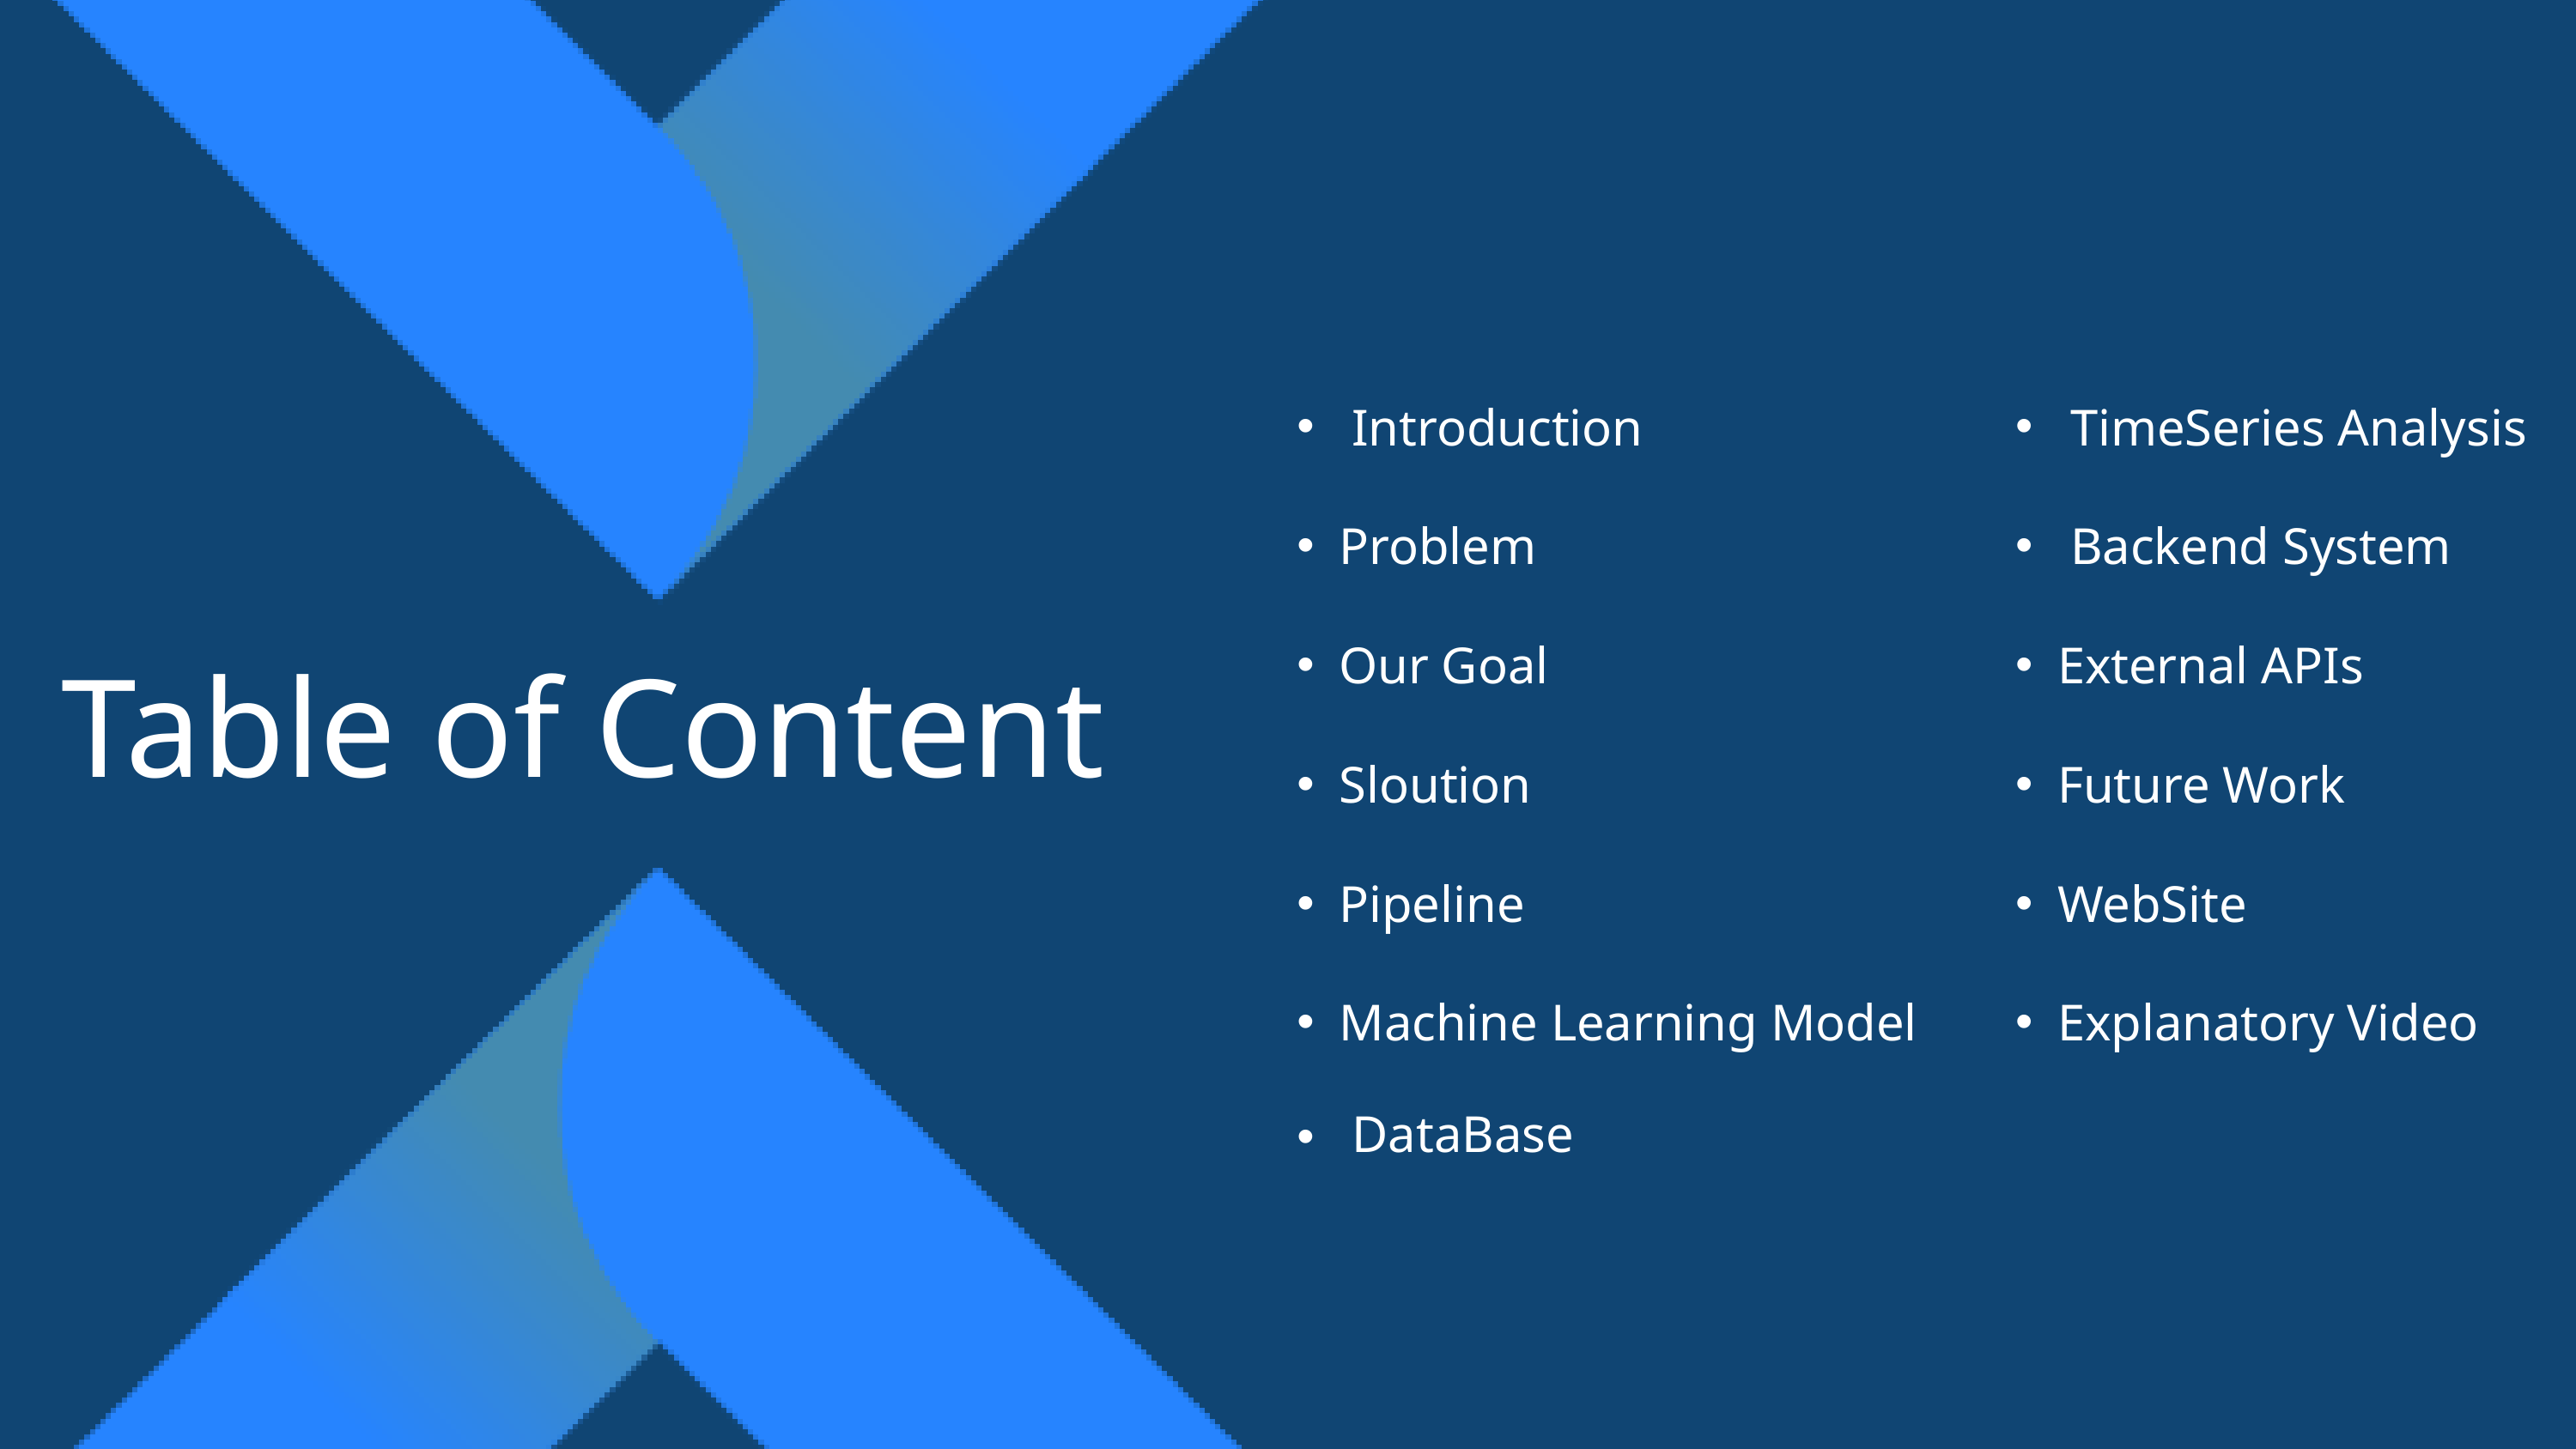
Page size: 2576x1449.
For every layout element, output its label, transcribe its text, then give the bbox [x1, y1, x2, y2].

text_box Table of Content [61, 646, 1255, 804]
text_box [0, 0, 1316, 605]
text_box TimeSeries Analysis Backend System External APIs Future Work WebSite Explanatory Video [1972, 336, 2576, 1290]
text_box Introduction Problem Our Goal Sloution Pipeline Machine Learning Model DataBase [1255, 336, 1972, 1171]
text_box [0, 863, 1316, 1449]
